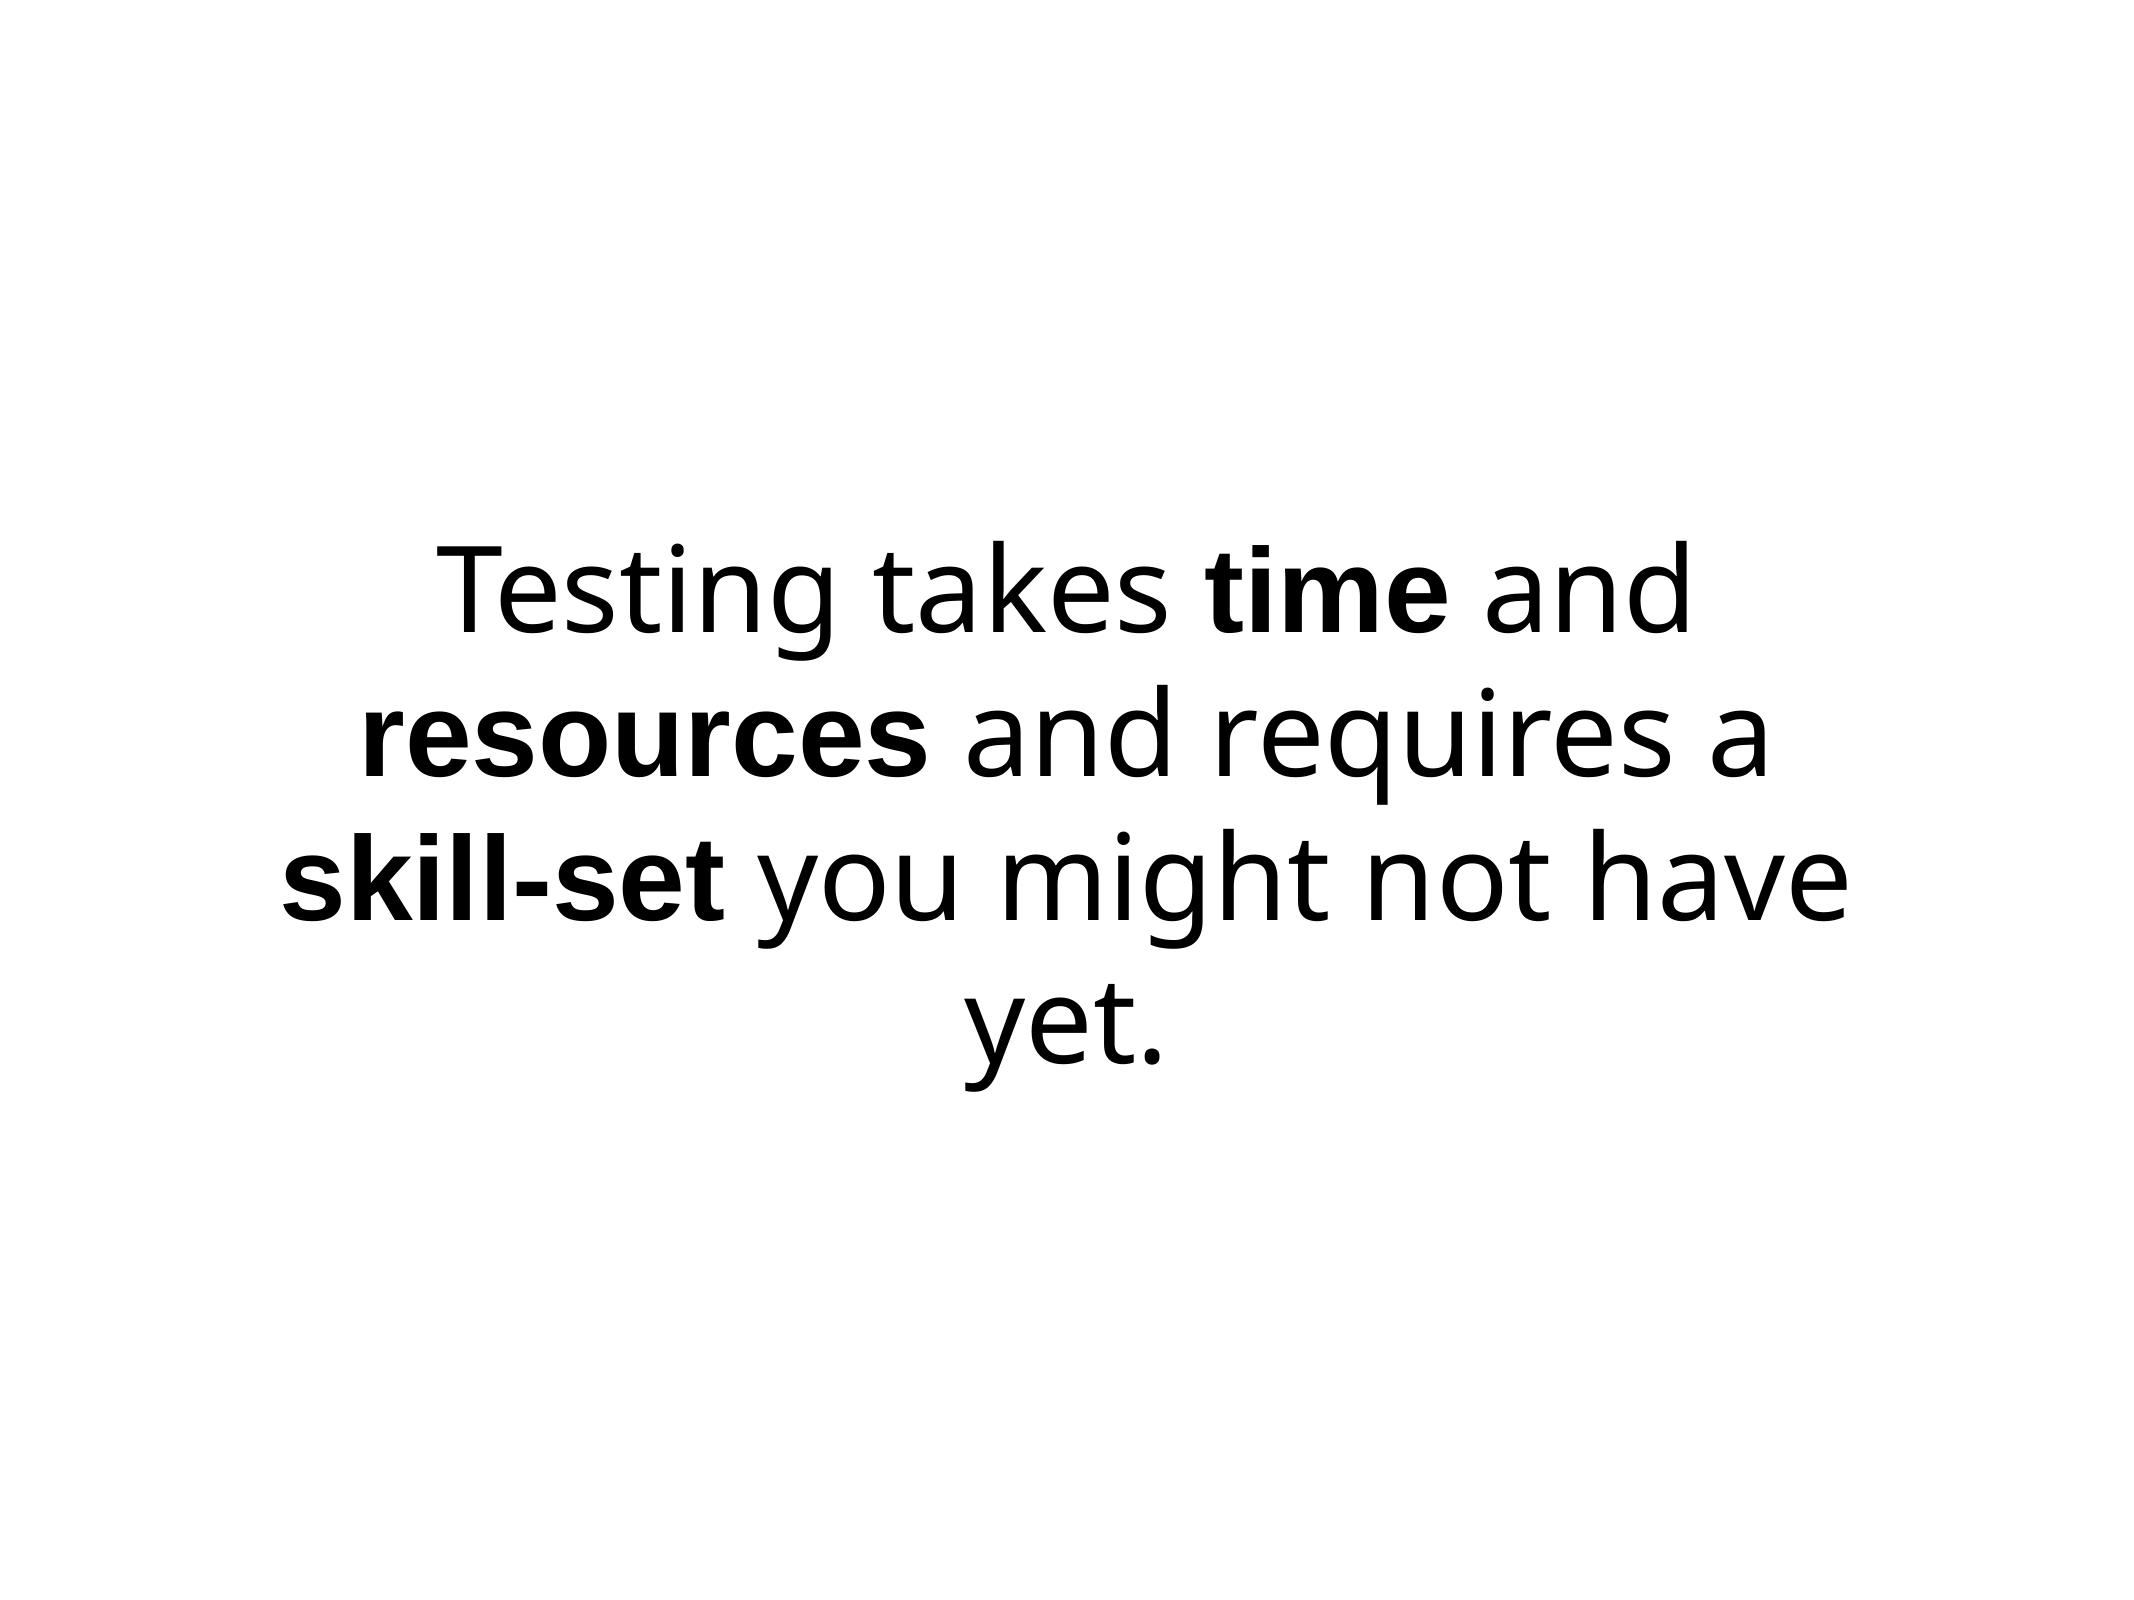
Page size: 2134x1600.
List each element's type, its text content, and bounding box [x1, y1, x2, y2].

title Testing takes time and resources and requires a skill-set you might not have yet. [207, 528, 1926, 1072]
